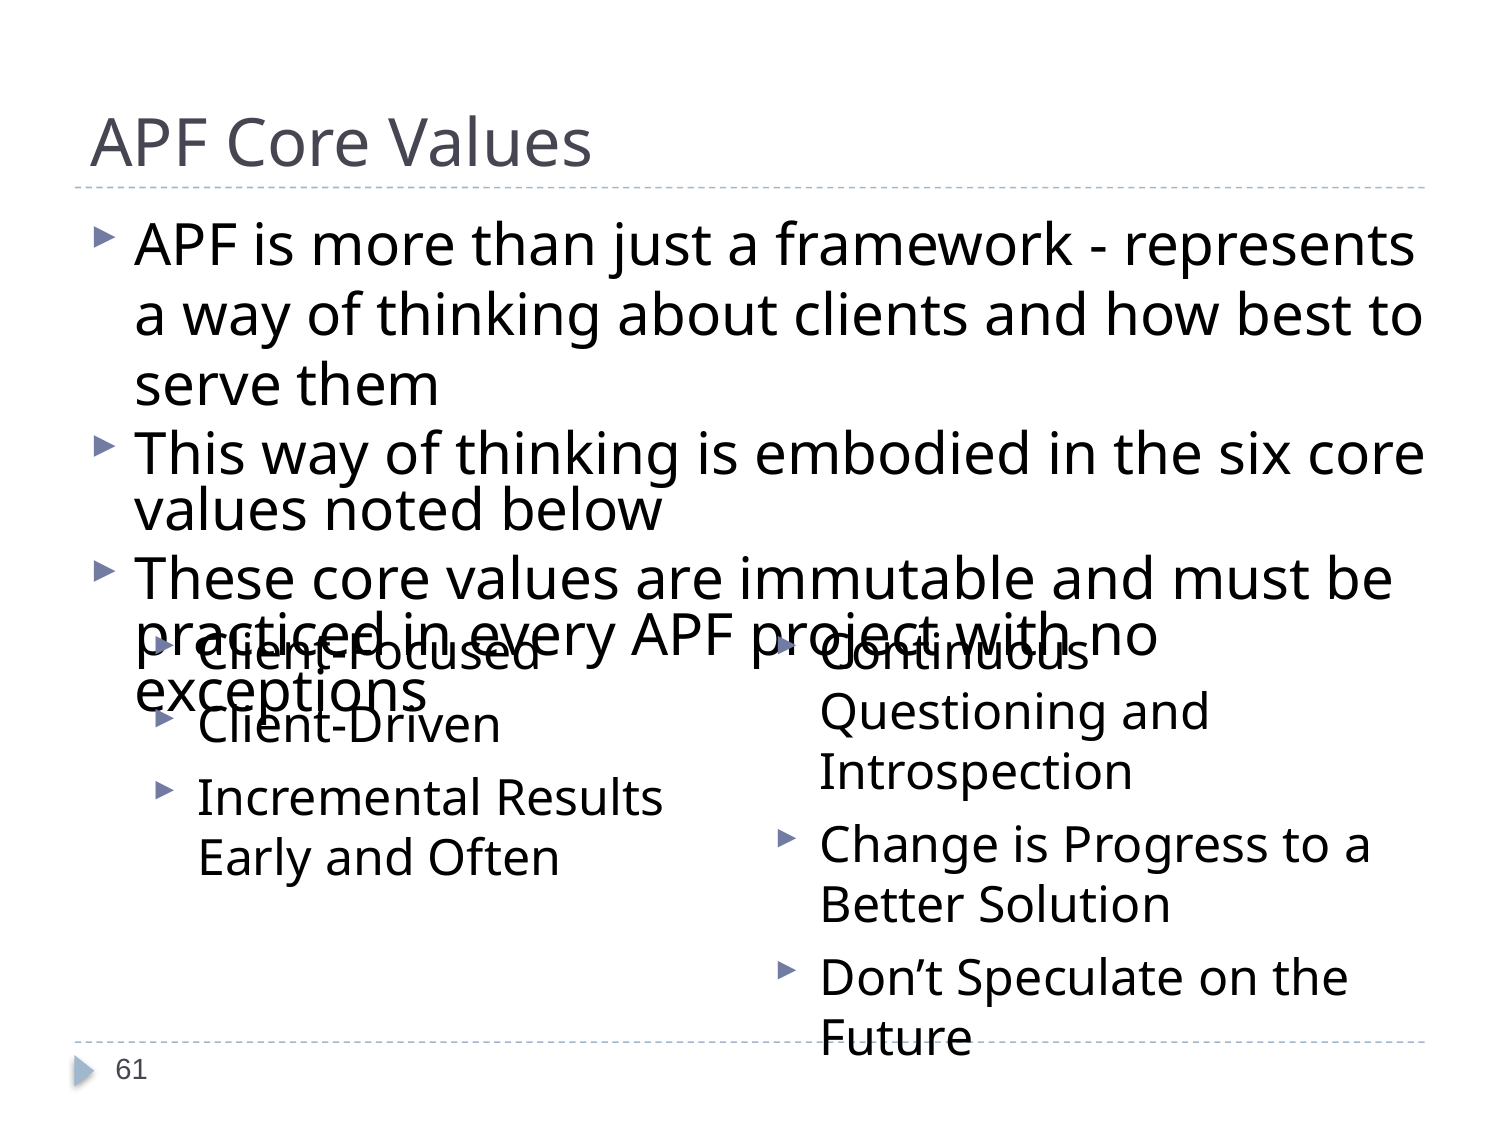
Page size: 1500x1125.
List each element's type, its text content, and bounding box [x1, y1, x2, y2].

text_box Client-Focused Client-Driven Incremental Results Early and Often [137, 612, 738, 1010]
text_box Continuous Questioning and Introspection Change is Progress to a Better Solution Don’t Speculate on the Future [759, 612, 1400, 1038]
slide_number 61 [100, 1042, 426, 1103]
list APF is more than just a framework - represents a way of thinking about clients and how best to serve them This way of thinking is embodied in the six core values noted below These core values are immutable and must be practiced in every APF project with no exceptions [74, 199, 1451, 613]
title APF Core Values [74, 24, 1426, 188]
